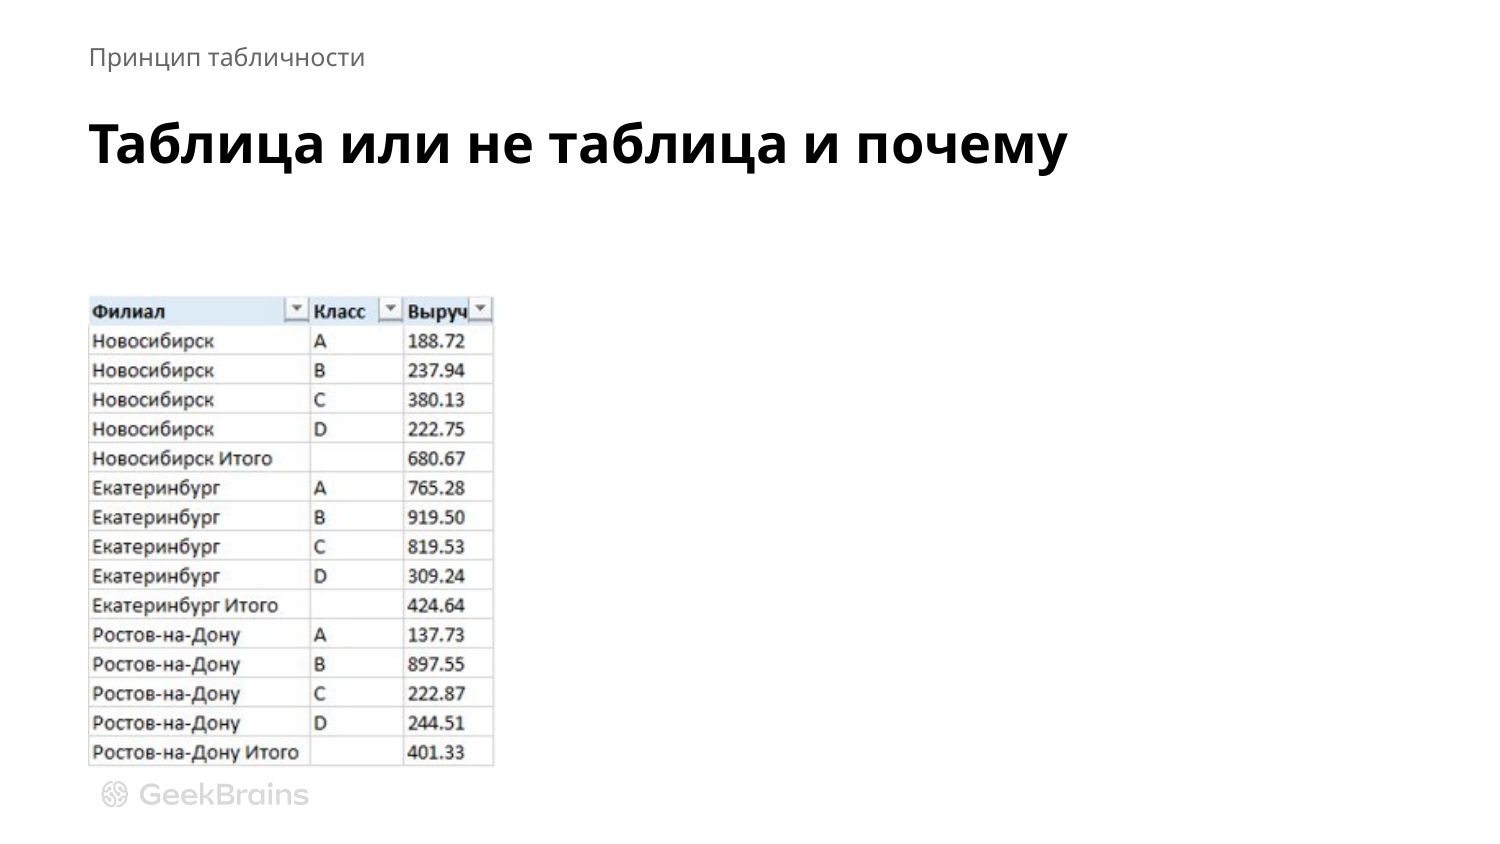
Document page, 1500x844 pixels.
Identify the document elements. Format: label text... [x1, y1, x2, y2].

subtitle Принцип табличности [88, 24, 1412, 84]
title Таблица или не таблица и почему [88, 118, 1412, 260]
picture [88, 294, 497, 822]
